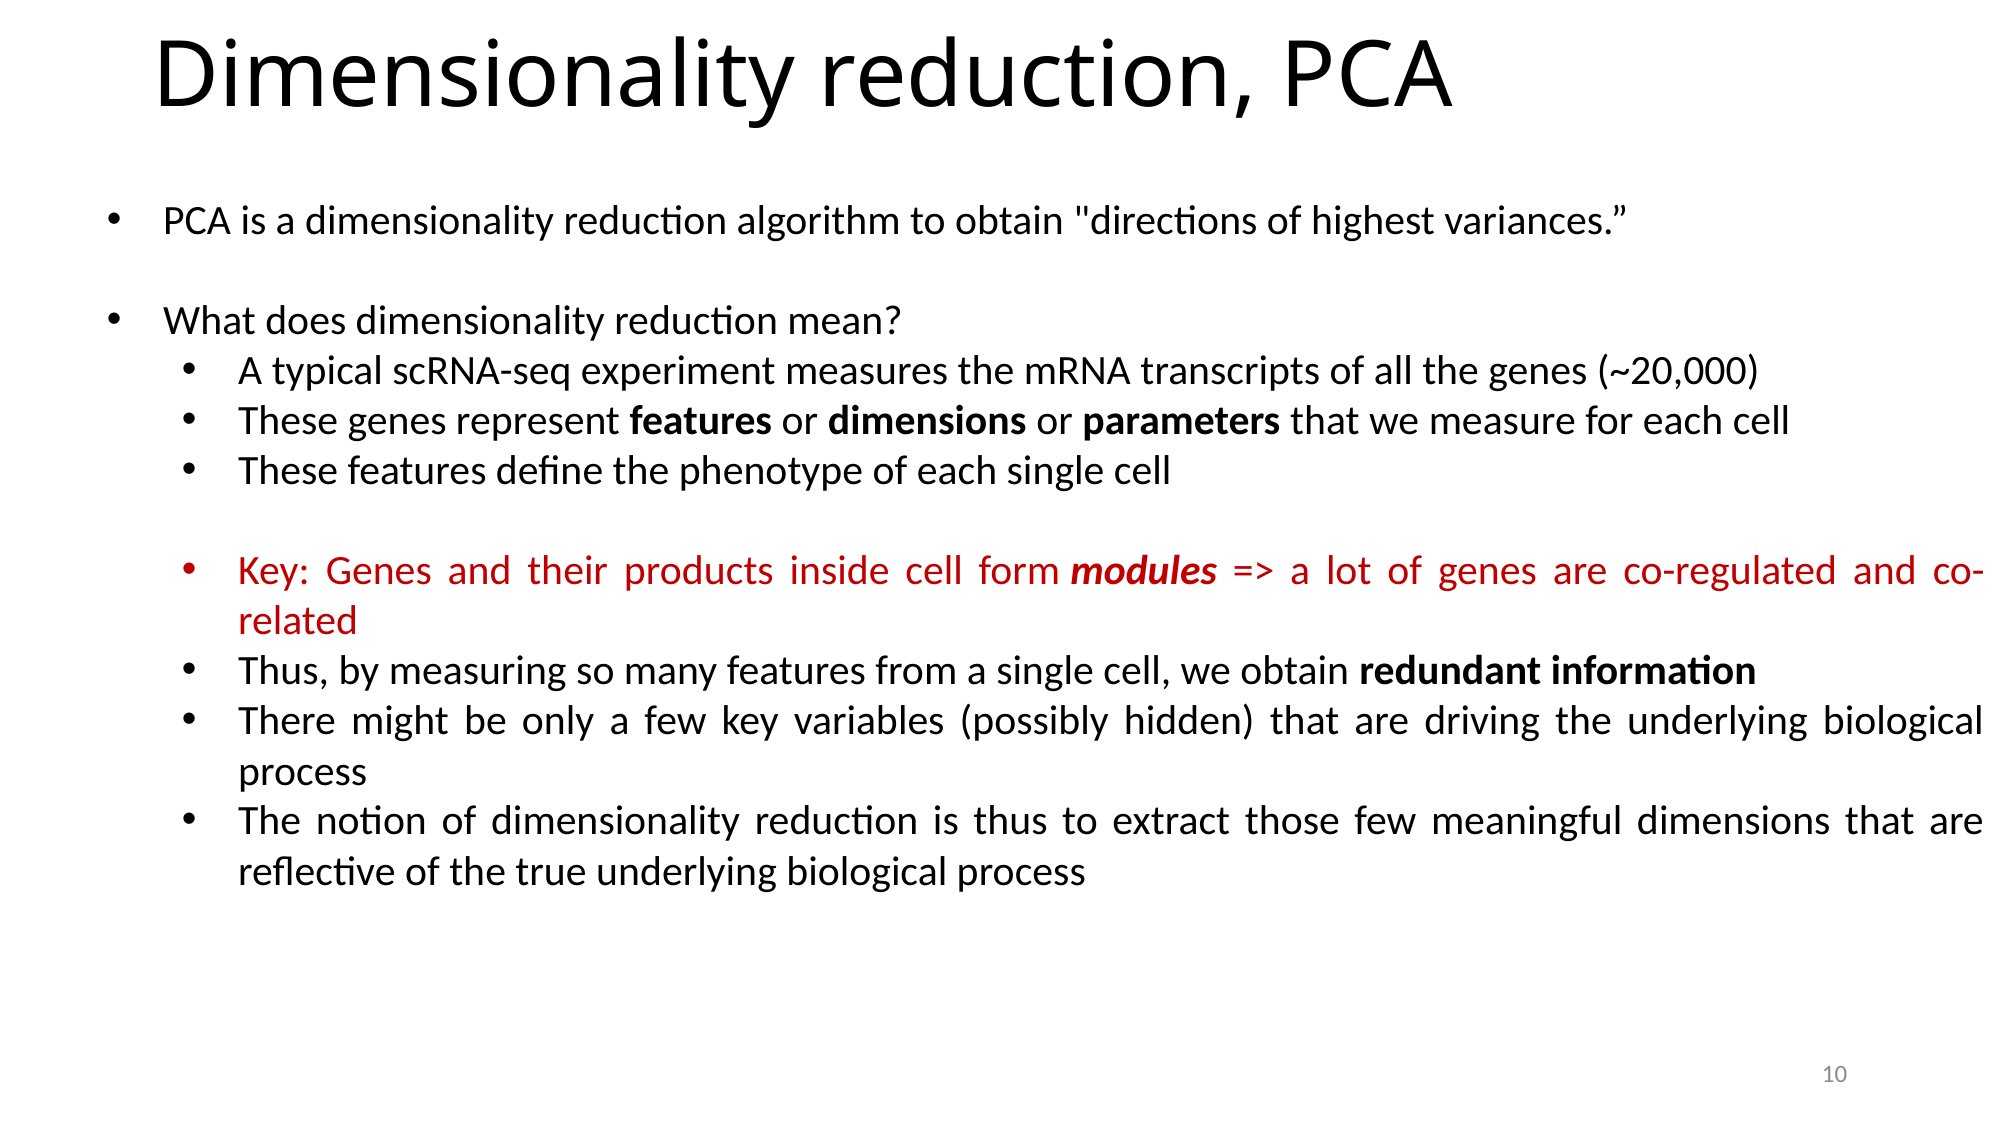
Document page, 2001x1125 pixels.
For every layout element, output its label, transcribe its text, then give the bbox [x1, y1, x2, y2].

title Dimensionality reduction, PCA [137, 0, 1939, 185]
text_box PCA is a dimensionality reduction algorithm to obtain "directions of highest variances.” What does dimensionality reduction mean? A typical scRNA-seq experiment measures the mRNA transcripts of all the genes (~20,000) These genes represent features or dimensions or parameters that we measure for each cell These features define the phenotype of each single cell Key: Genes and their products inside cell form modules => a lot of genes are co-regulated and co-related Thus, by measuring so many features from a single cell, we obtain redundant information There might be only a few key variables (possibly hidden) that are driving the underlying biological process The notion of dimensionality reduction is thus to extract those few meaningful dimensions that are reflective of the true underlying biological process [92, 185, 2000, 1001]
slide_number 10 [1412, 1042, 1863, 1103]
